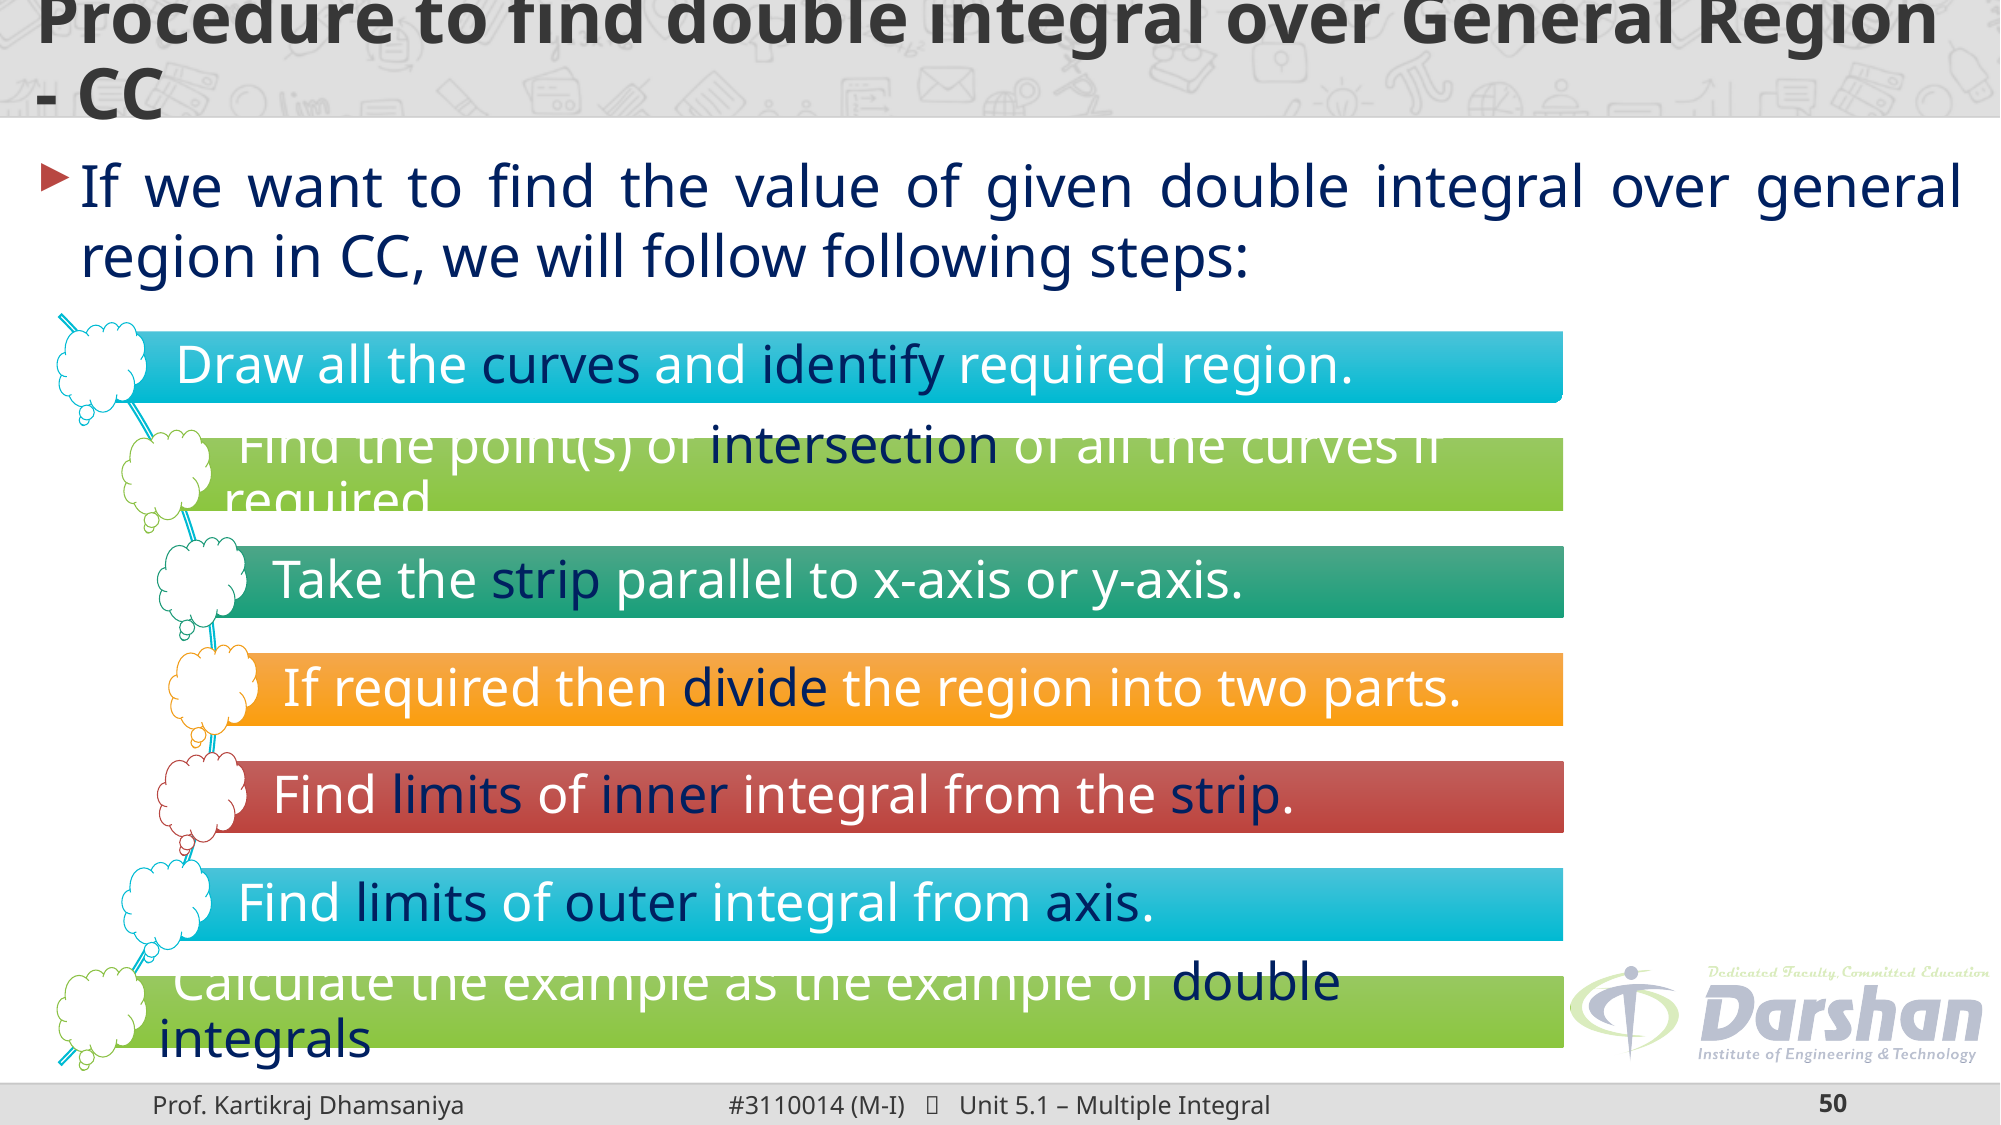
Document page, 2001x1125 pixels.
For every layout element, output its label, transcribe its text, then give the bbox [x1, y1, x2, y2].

list If we want to find the value of given double integral over general region in CC, we will follow following steps: [21, 141, 1979, 1059]
title Procedure to find double integral over General Region - CC [0, 0, 2000, 117]
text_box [46, 295, 1574, 1084]
